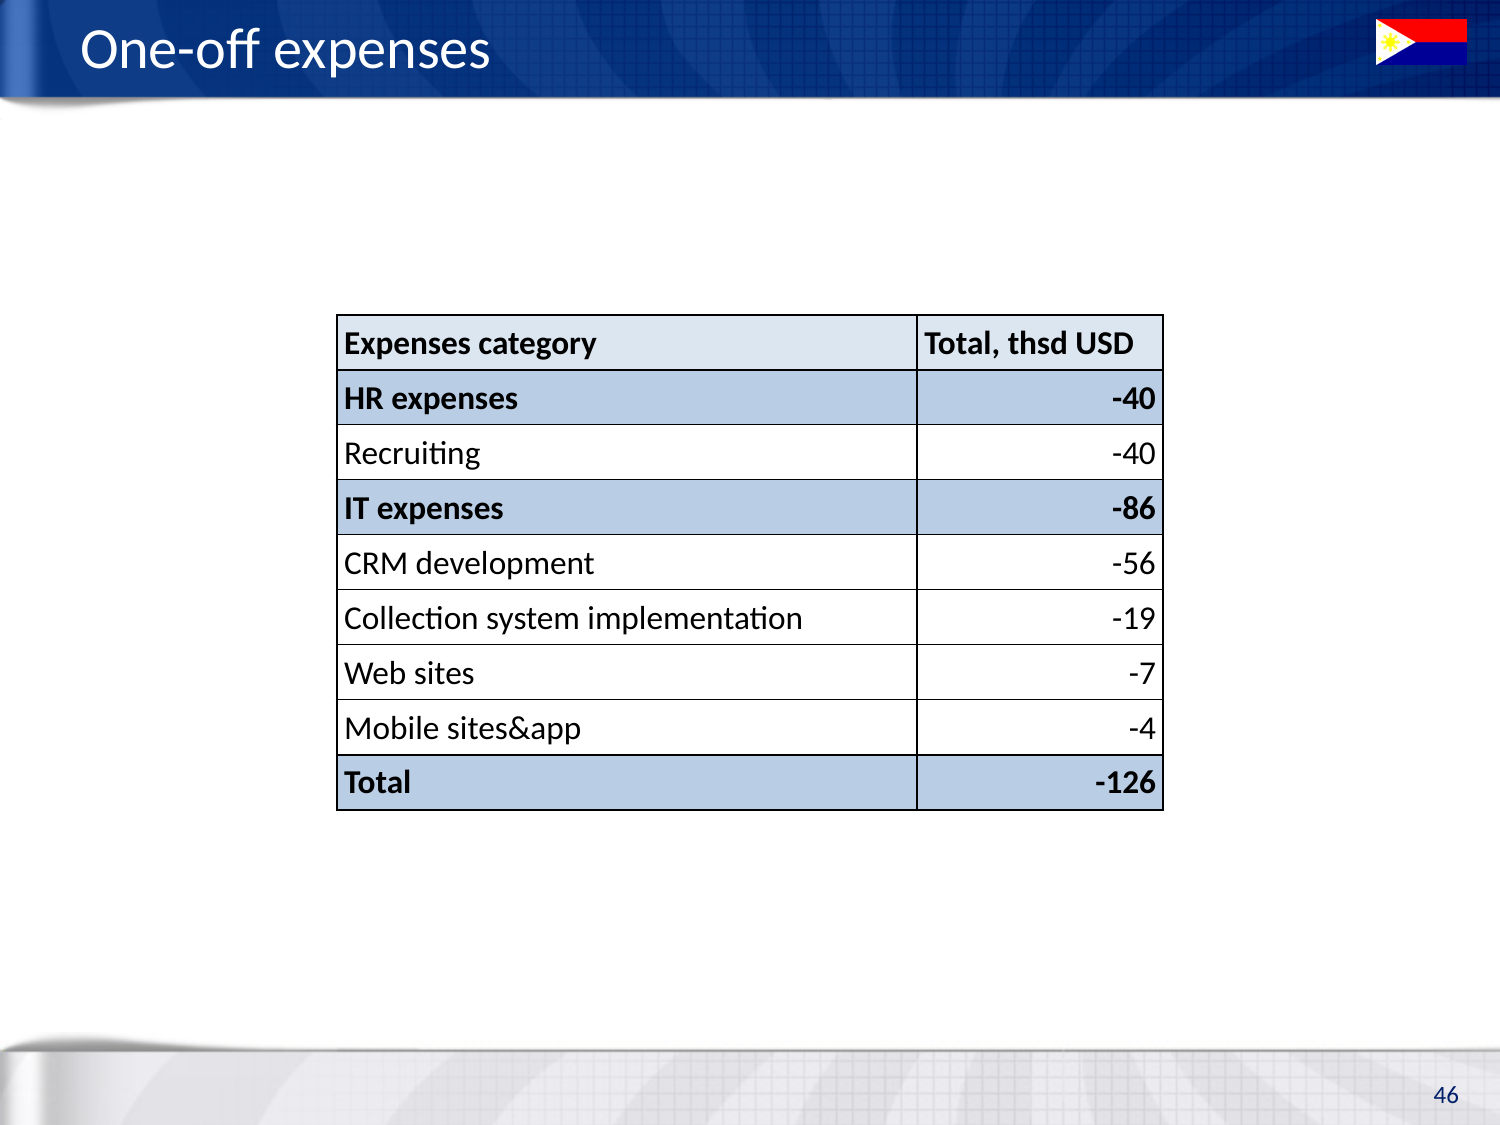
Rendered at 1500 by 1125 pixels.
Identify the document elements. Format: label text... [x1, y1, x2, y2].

table_cell Collection system implementation [338, 590, 916, 644]
slide_number 46 [1356, 1070, 1475, 1117]
table_cell -19 [918, 590, 1162, 644]
table_cell СRM development [338, 535, 916, 589]
table_cell Total [338, 756, 916, 809]
table_cell -40 [918, 425, 1162, 479]
table_cell HR expenses [338, 371, 916, 424]
table_cell Web sites [338, 645, 916, 699]
picture [0, 1032, 1500, 1125]
table_header Total, thsd USD [918, 316, 1162, 369]
table_cell IT expenses [338, 480, 916, 534]
table_header Expenses category [338, 316, 916, 369]
table_cell -86 [918, 480, 1162, 534]
table_cell -40 [918, 371, 1162, 424]
table_cell Recruiting [338, 425, 916, 479]
table_cell -7 [918, 645, 1162, 699]
picture [0, 0, 1500, 120]
table_cell -4 [918, 700, 1162, 754]
table_cell -126 [918, 756, 1162, 809]
table_cell -56 [918, 535, 1162, 589]
table_cell Mobile sites&app [338, 700, 916, 754]
title One-off expenses [64, 19, 1404, 71]
